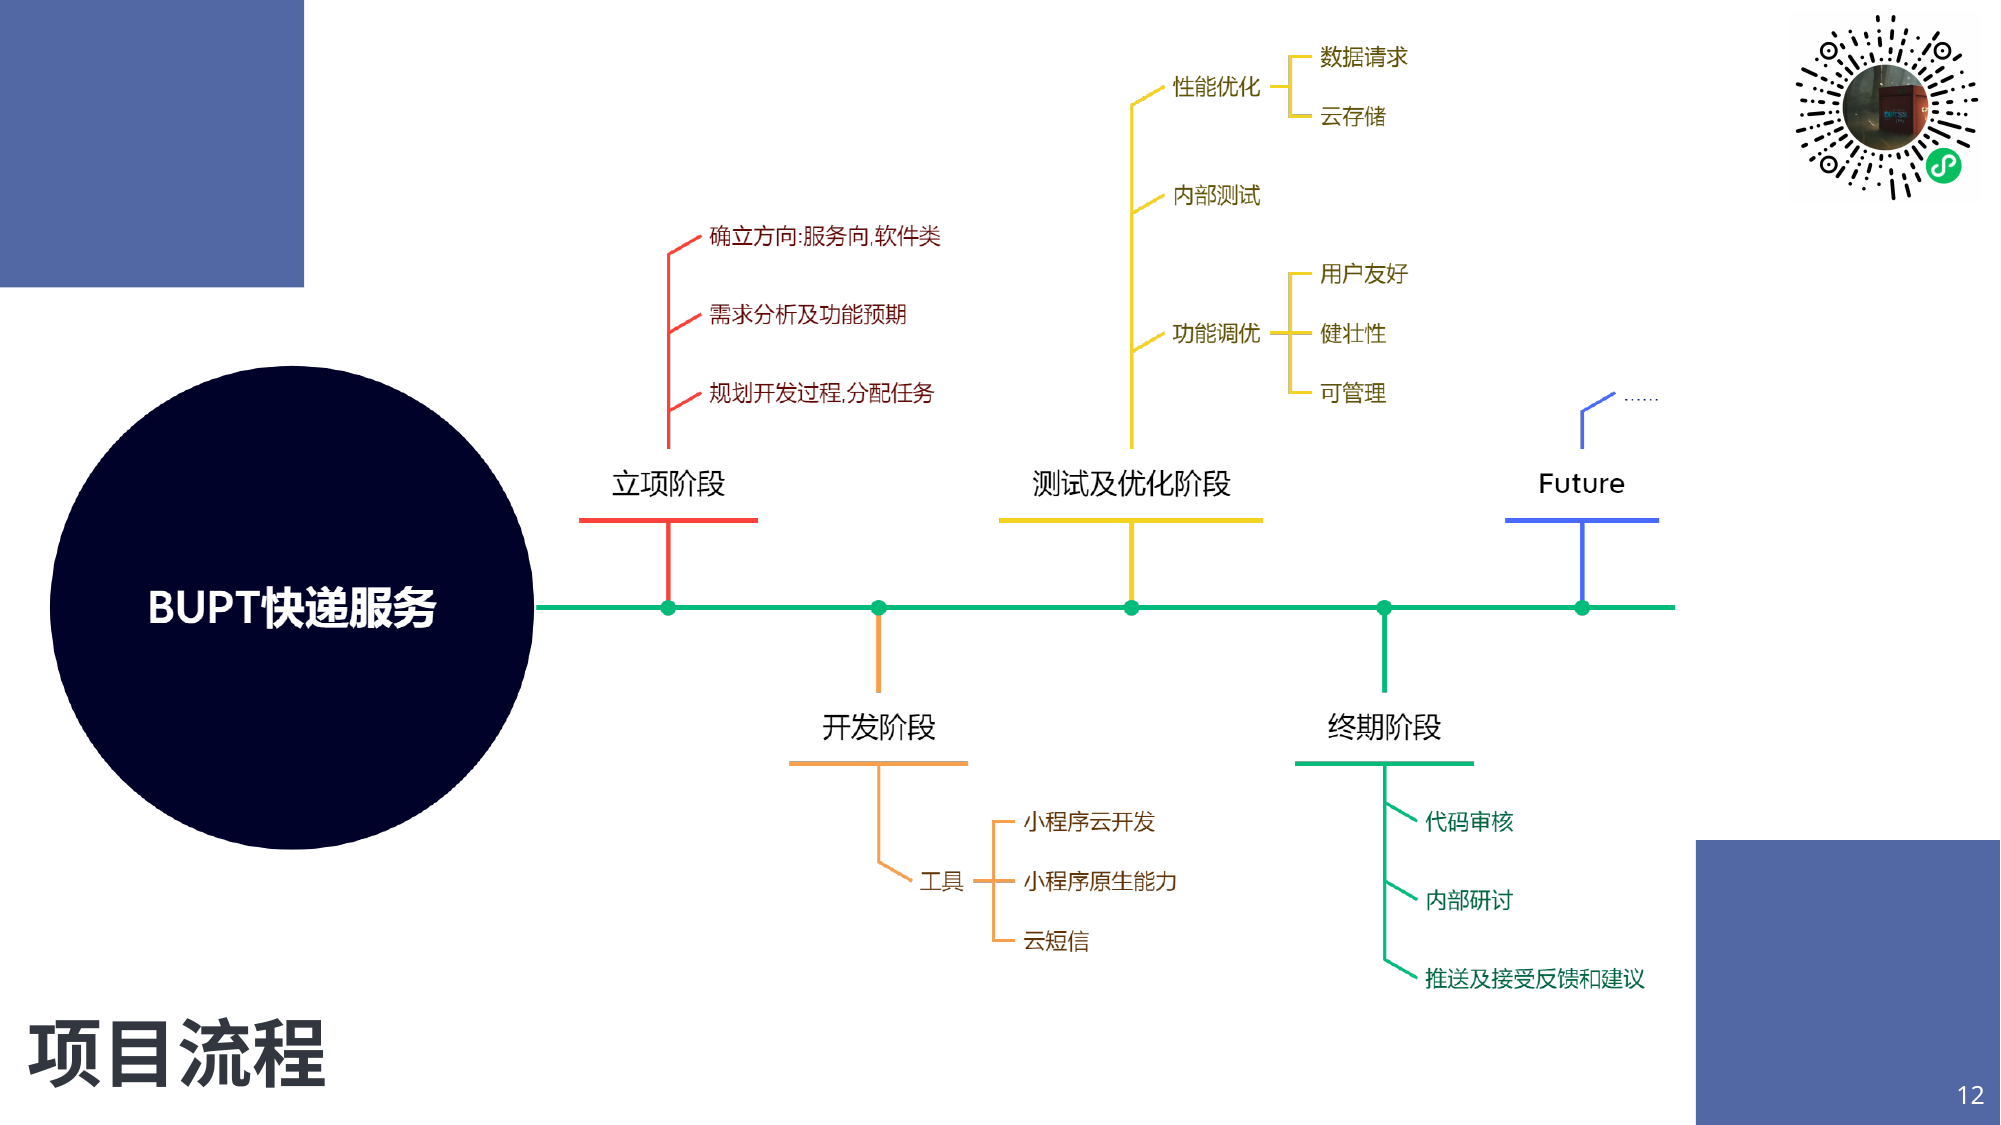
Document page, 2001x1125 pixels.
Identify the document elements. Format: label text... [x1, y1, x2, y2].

slide_number 12 [1938, 1079, 2000, 1114]
picture [0, 0, 1749, 1080]
text_box 项目流程 [13, 1080, 349, 1125]
picture [1789, 11, 1982, 204]
